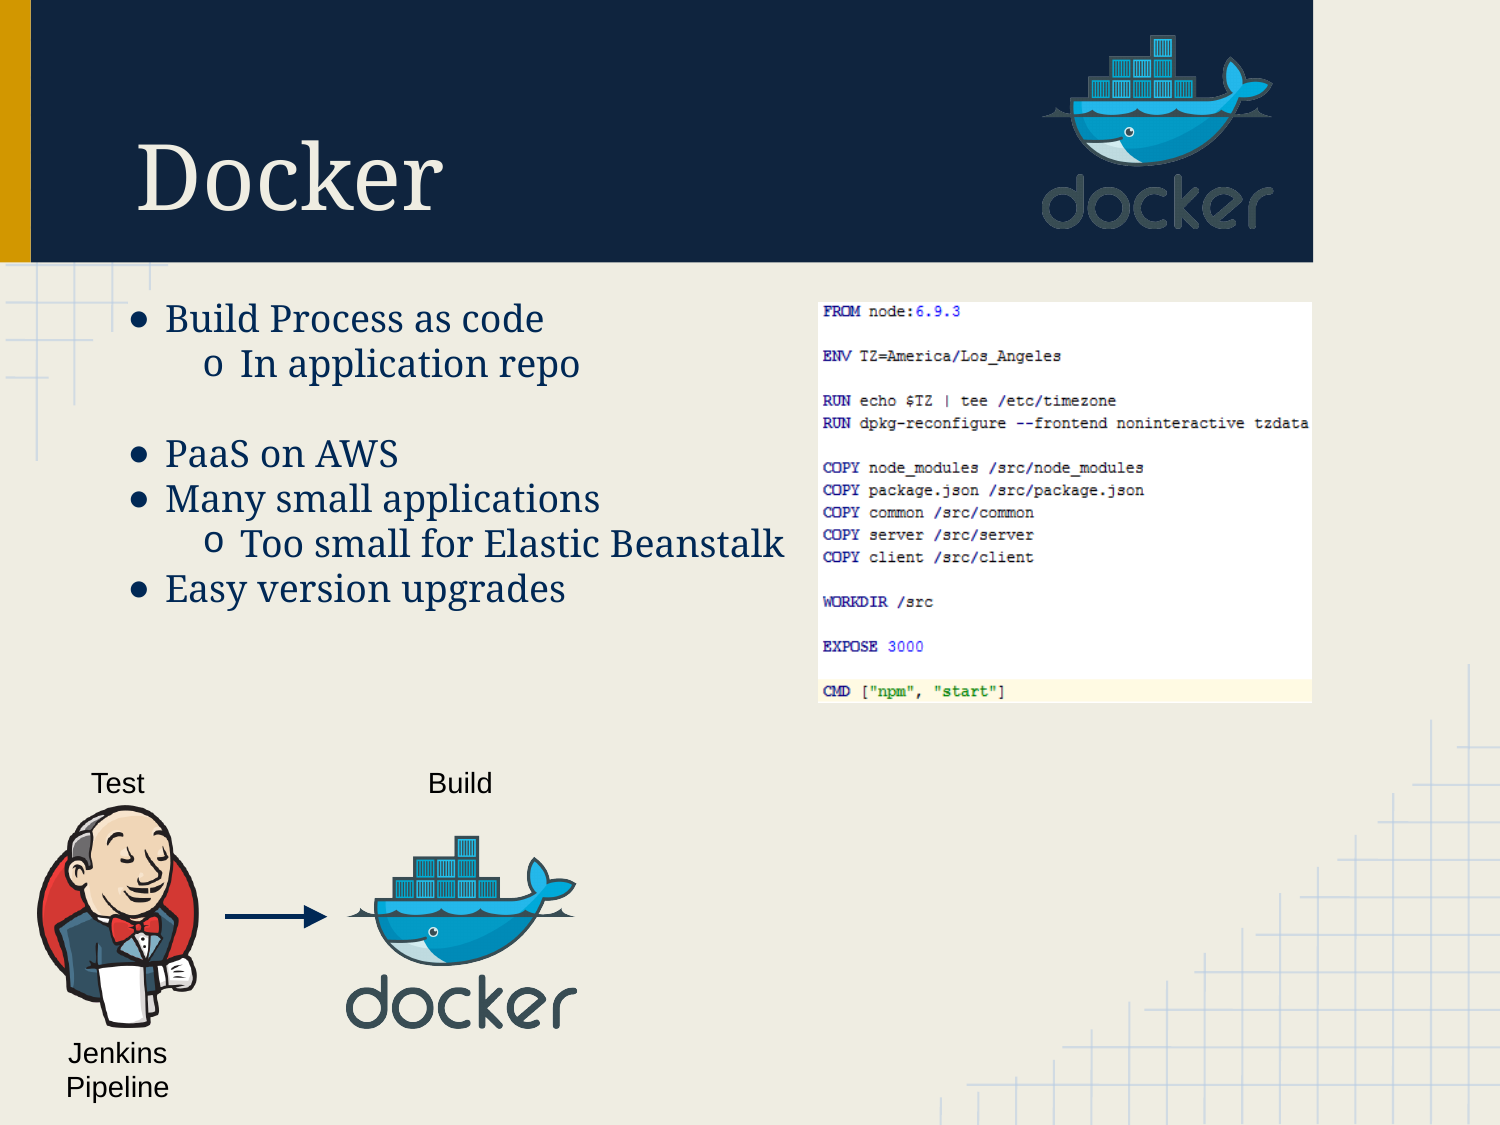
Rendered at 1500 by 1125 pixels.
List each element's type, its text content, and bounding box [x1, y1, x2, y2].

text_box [303, 748, 618, 1073]
title Docker [75, 22, 994, 244]
list Build Process as code In application repo PaaS on AWS Many small applications Too small for Elastic Beanstalk Easy version upgrades [75, 279, 1425, 1074]
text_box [37, 748, 199, 1118]
picture [817, 302, 1312, 703]
picture [999, 0, 1314, 273]
